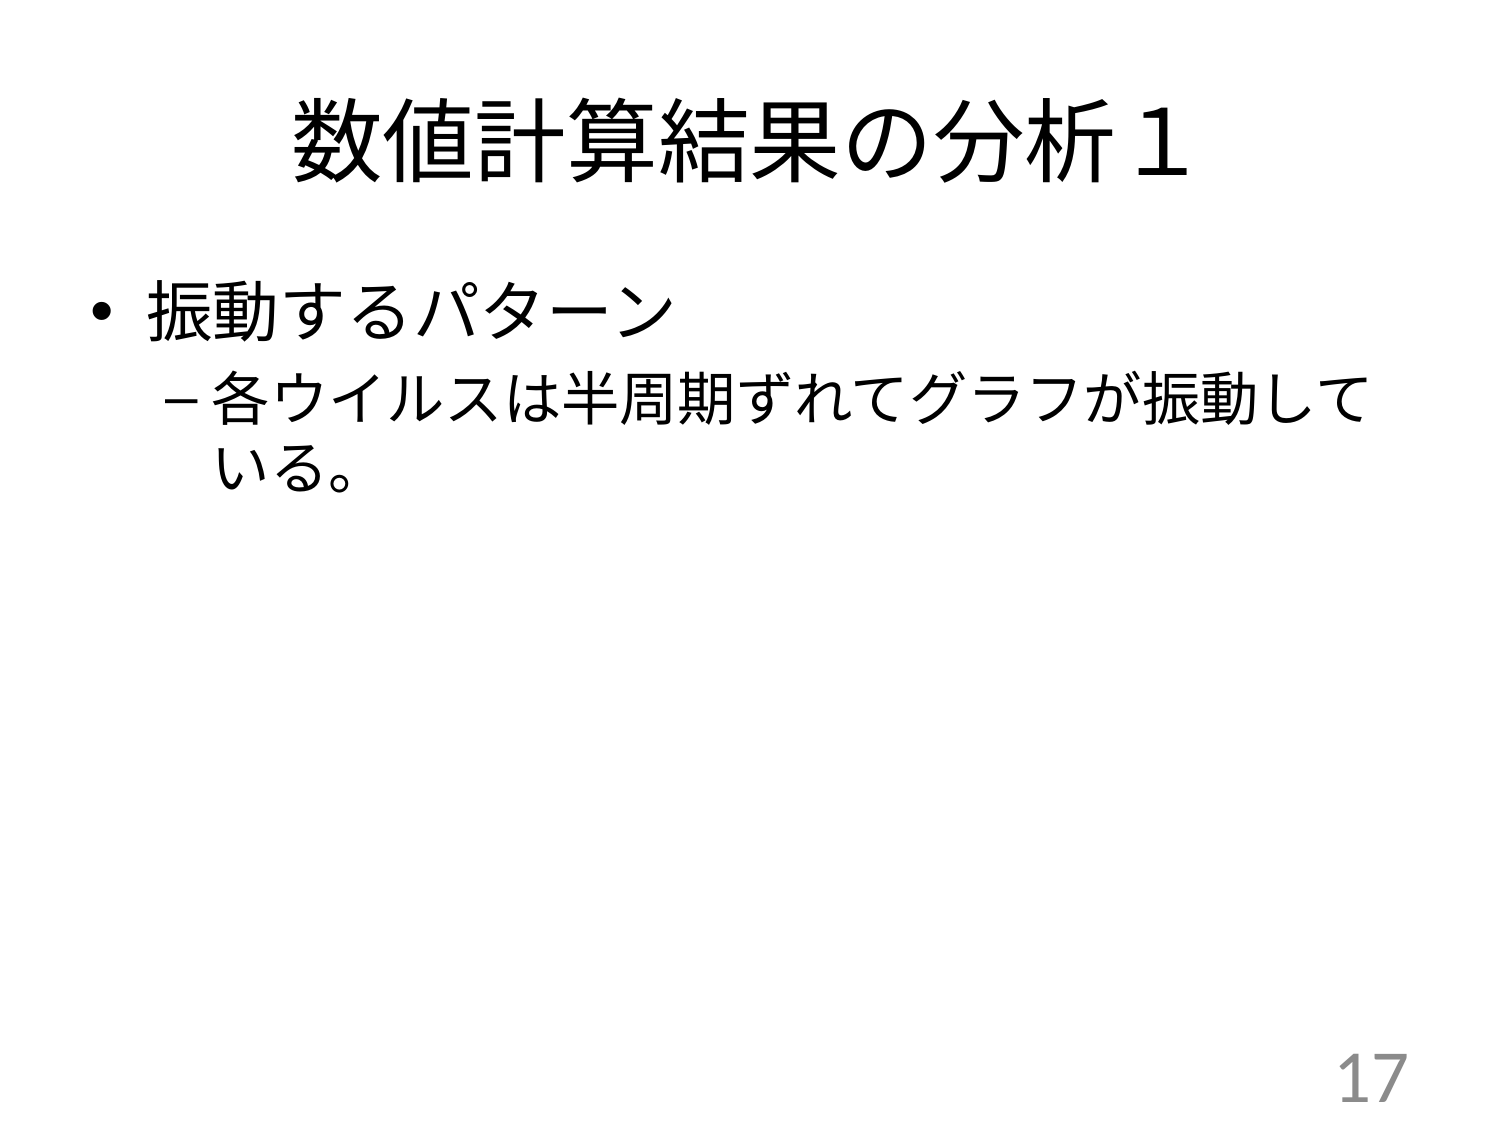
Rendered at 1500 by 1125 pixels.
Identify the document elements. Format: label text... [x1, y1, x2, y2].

list 振動するパターン 各ウイルスは半周期ずれてグラフが振動している。 [75, 262, 1425, 1005]
title 数値計算結果の分析１ [75, 45, 1425, 233]
slide_number 17 [1074, 1042, 1425, 1103]
